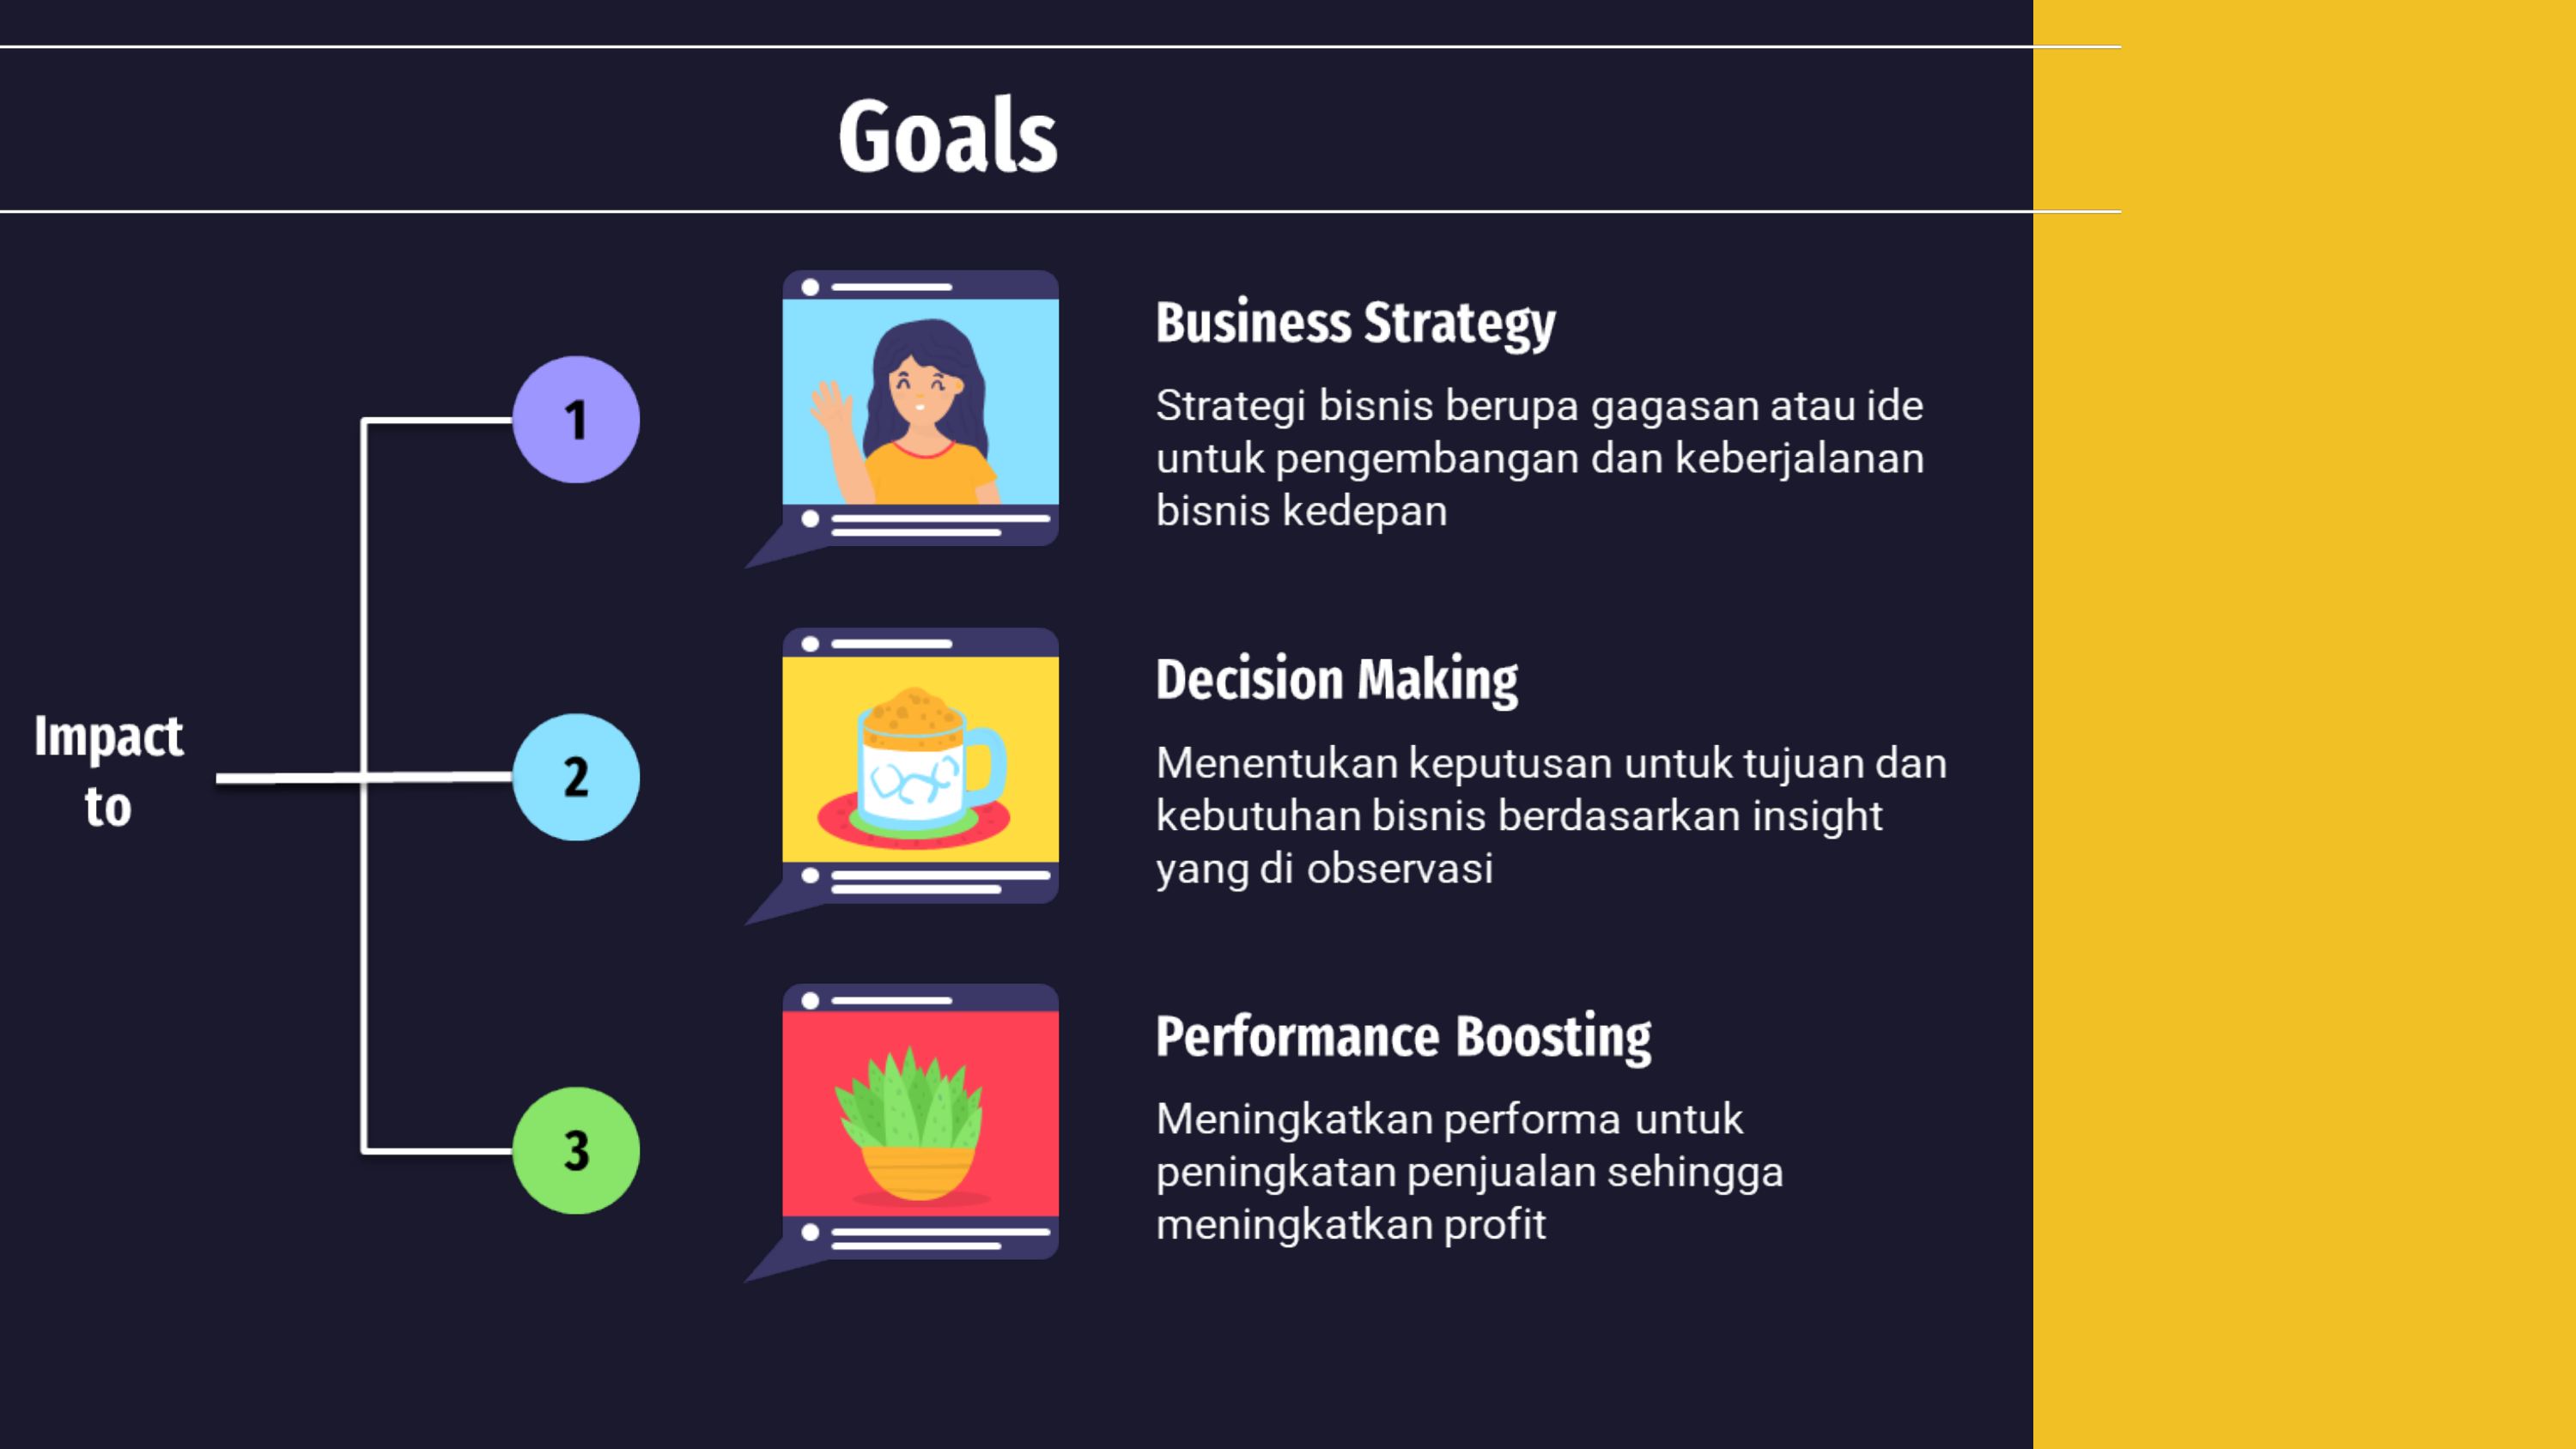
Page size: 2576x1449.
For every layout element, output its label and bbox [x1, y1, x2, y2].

picture [0, 42, 2122, 1284]
text_box [2032, 0, 2576, 1449]
